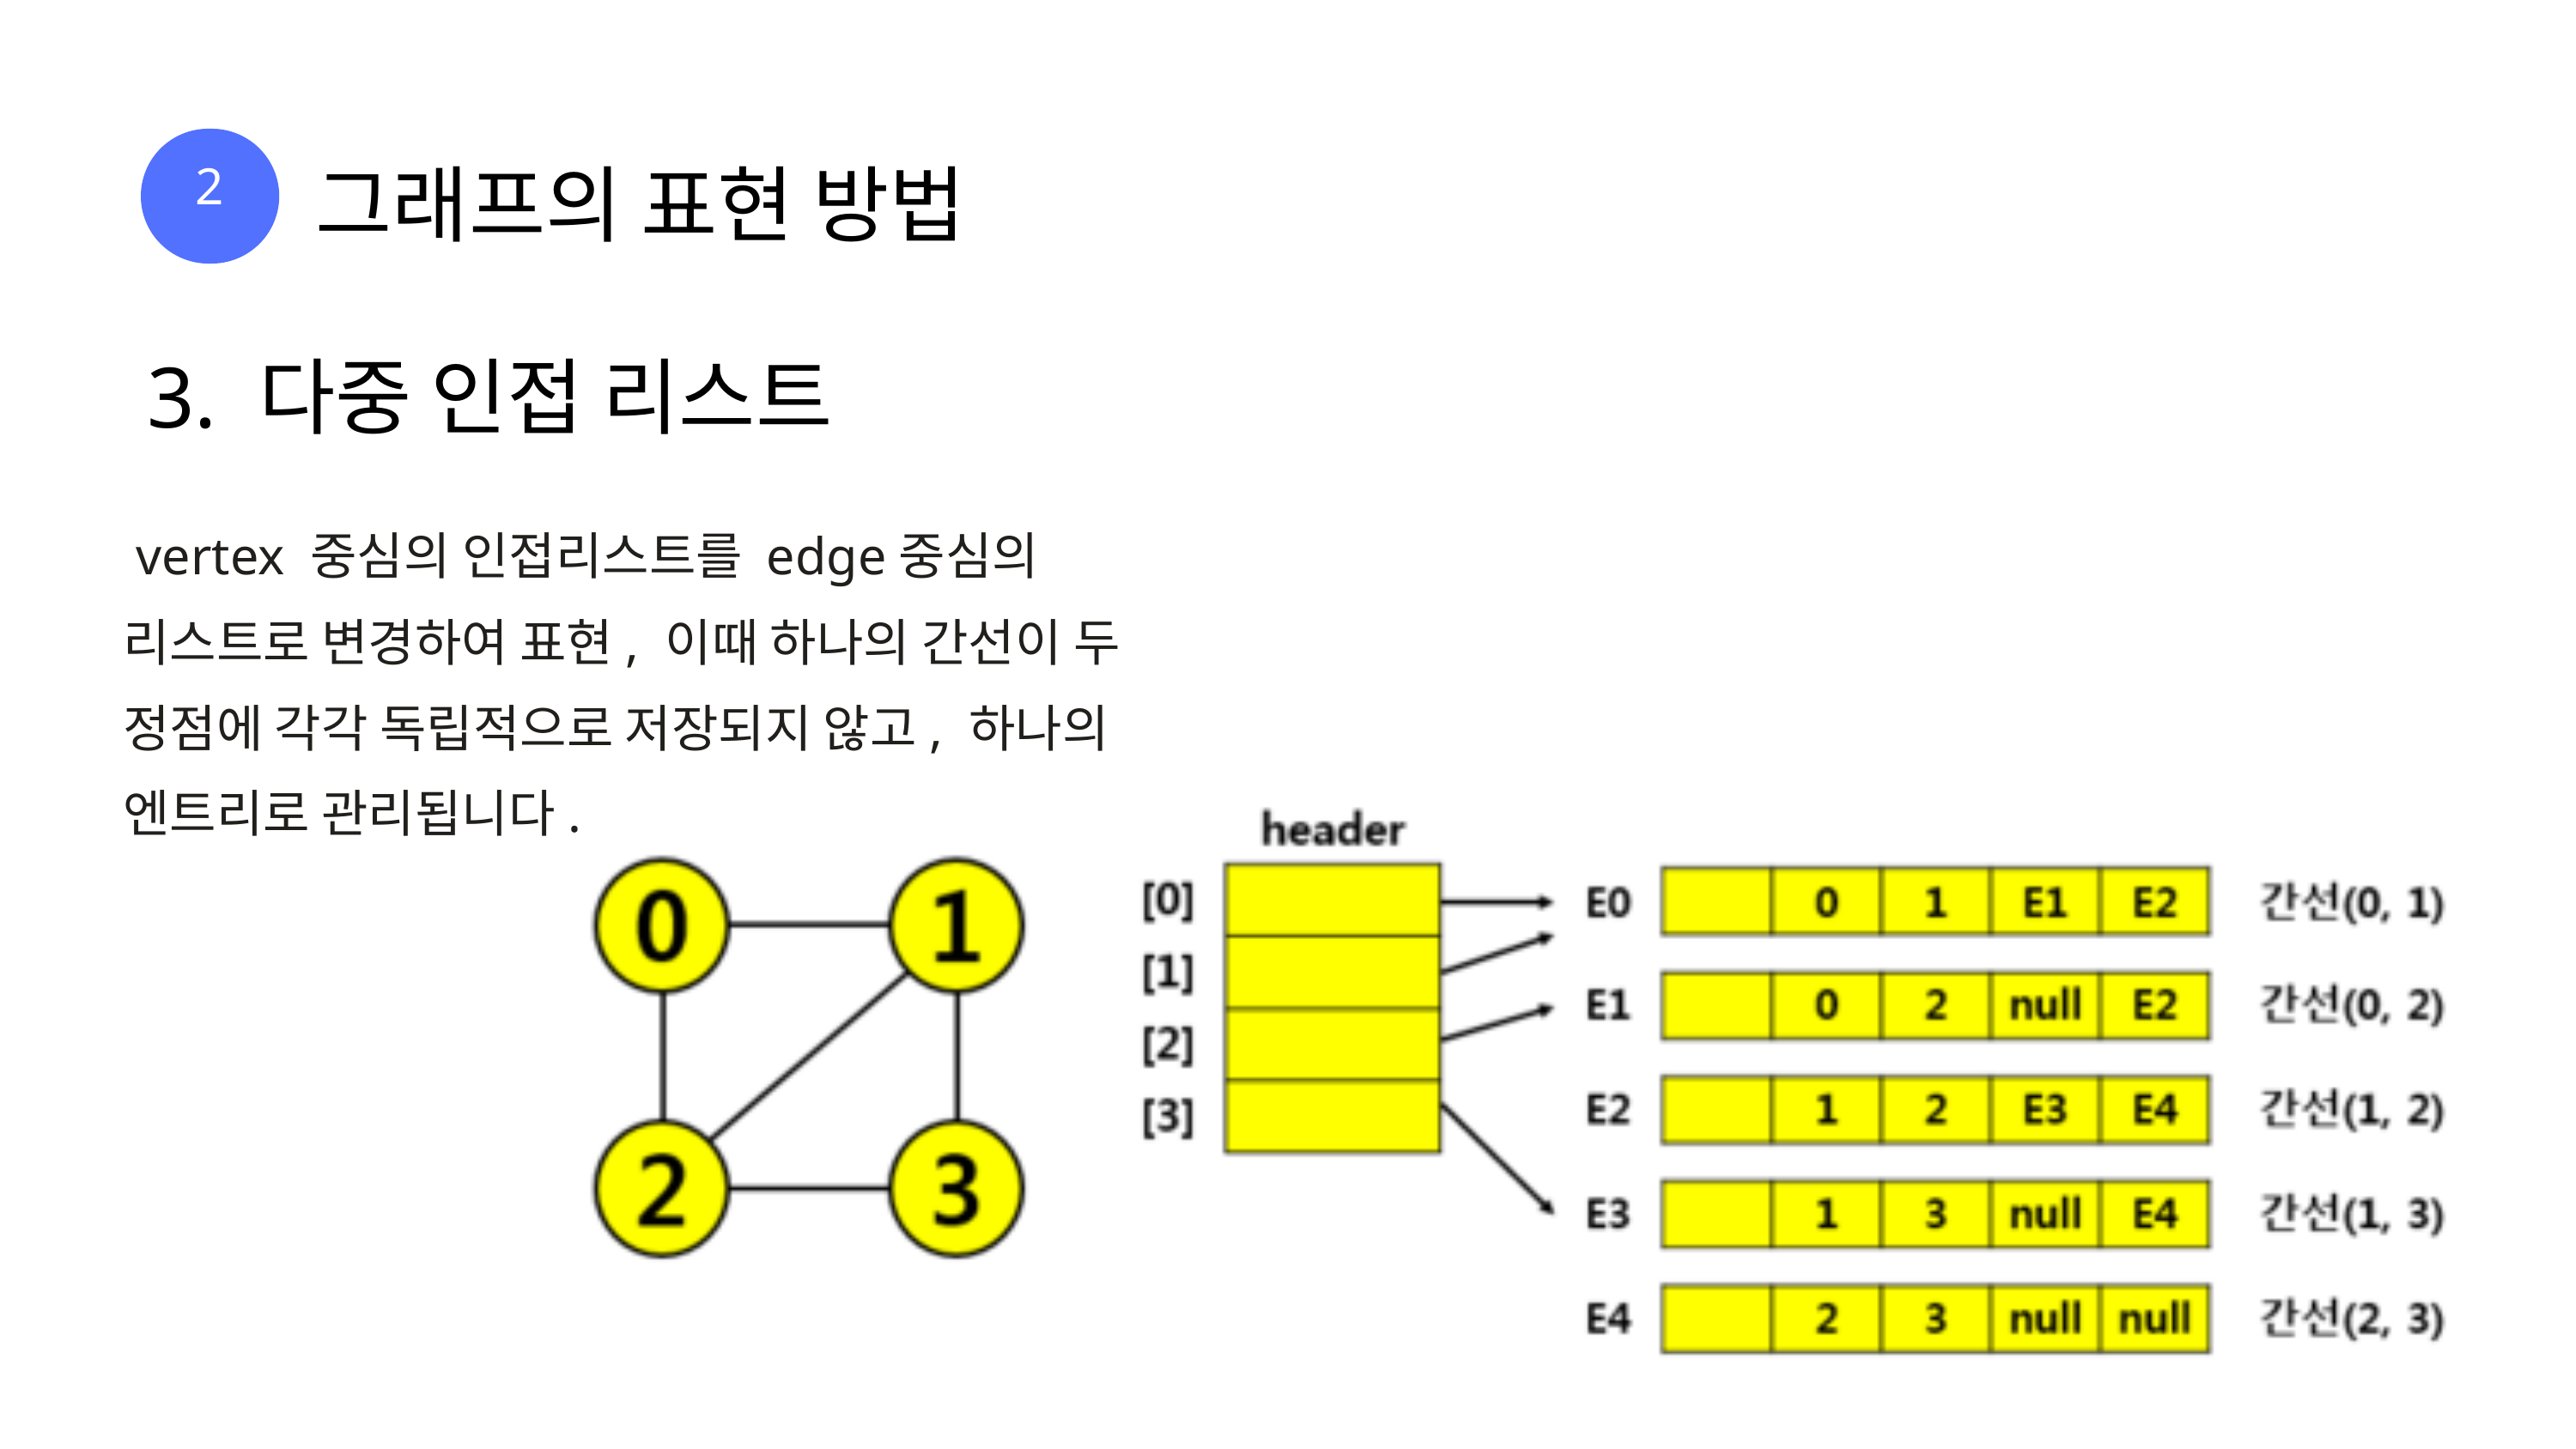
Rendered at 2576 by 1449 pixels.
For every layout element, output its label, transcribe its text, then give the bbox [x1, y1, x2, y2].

text_box 3. 다중 인접 리스트 [88, 322, 892, 445]
text_box [582, 792, 2460, 1366]
text_box vertex 중심의 인접리스트를 edge중심의 리스트로 변경하여 표현, 이때 하나의 간선이 두 정점에 각각 독립적으로 저장되지 않고, 하나의 엔트리로 관리됩니다. [123, 499, 1213, 1015]
text_box 그래프의 표현 방법 [315, 130, 1021, 252]
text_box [140, 128, 280, 264]
